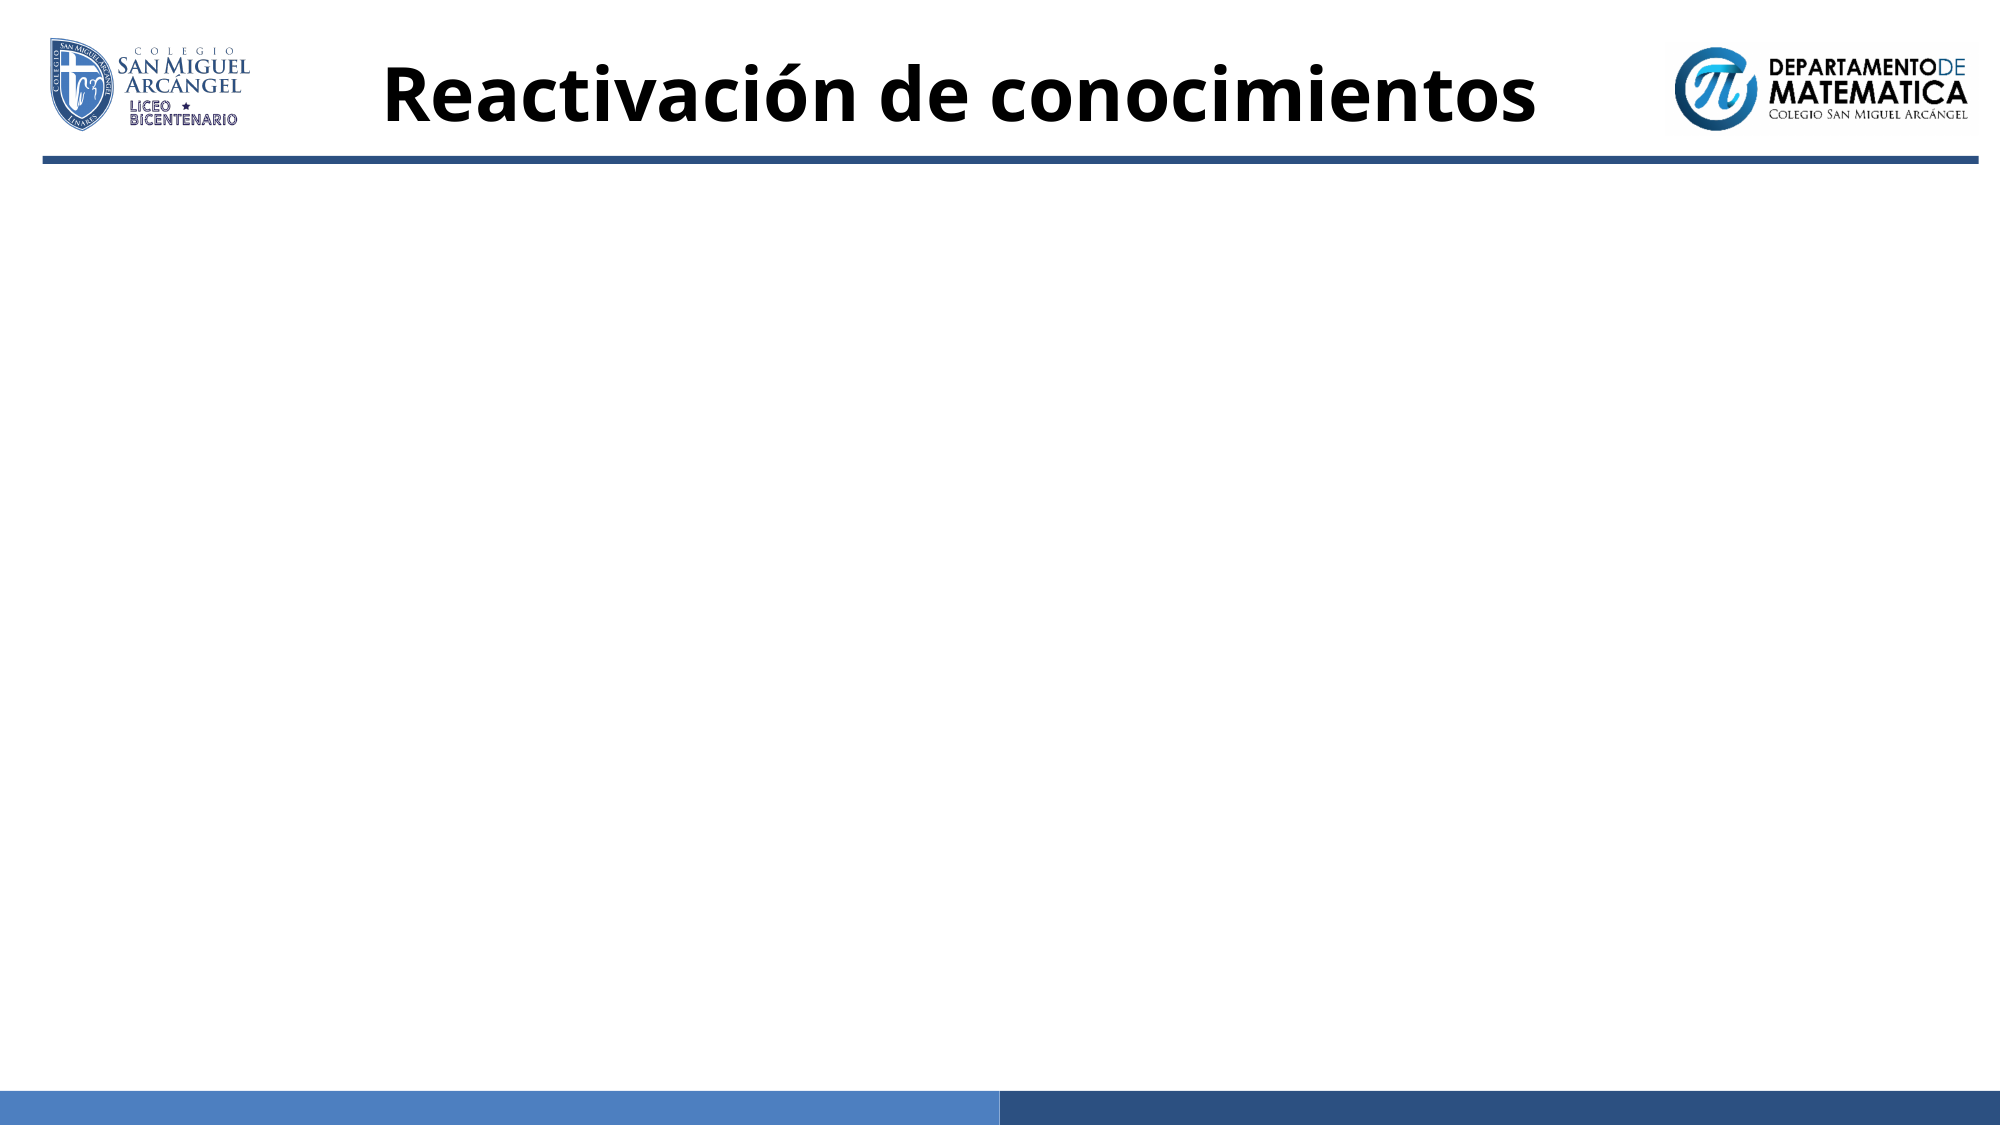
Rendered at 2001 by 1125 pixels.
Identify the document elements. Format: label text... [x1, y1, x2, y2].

picture [1664, 41, 1980, 136]
text_box [999, 1089, 2000, 1125]
text_box [0, 1089, 999, 1125]
picture [42, 29, 256, 137]
text_box [41, 154, 1980, 165]
text_box Reactivación de conocimientos [266, 39, 1655, 145]
